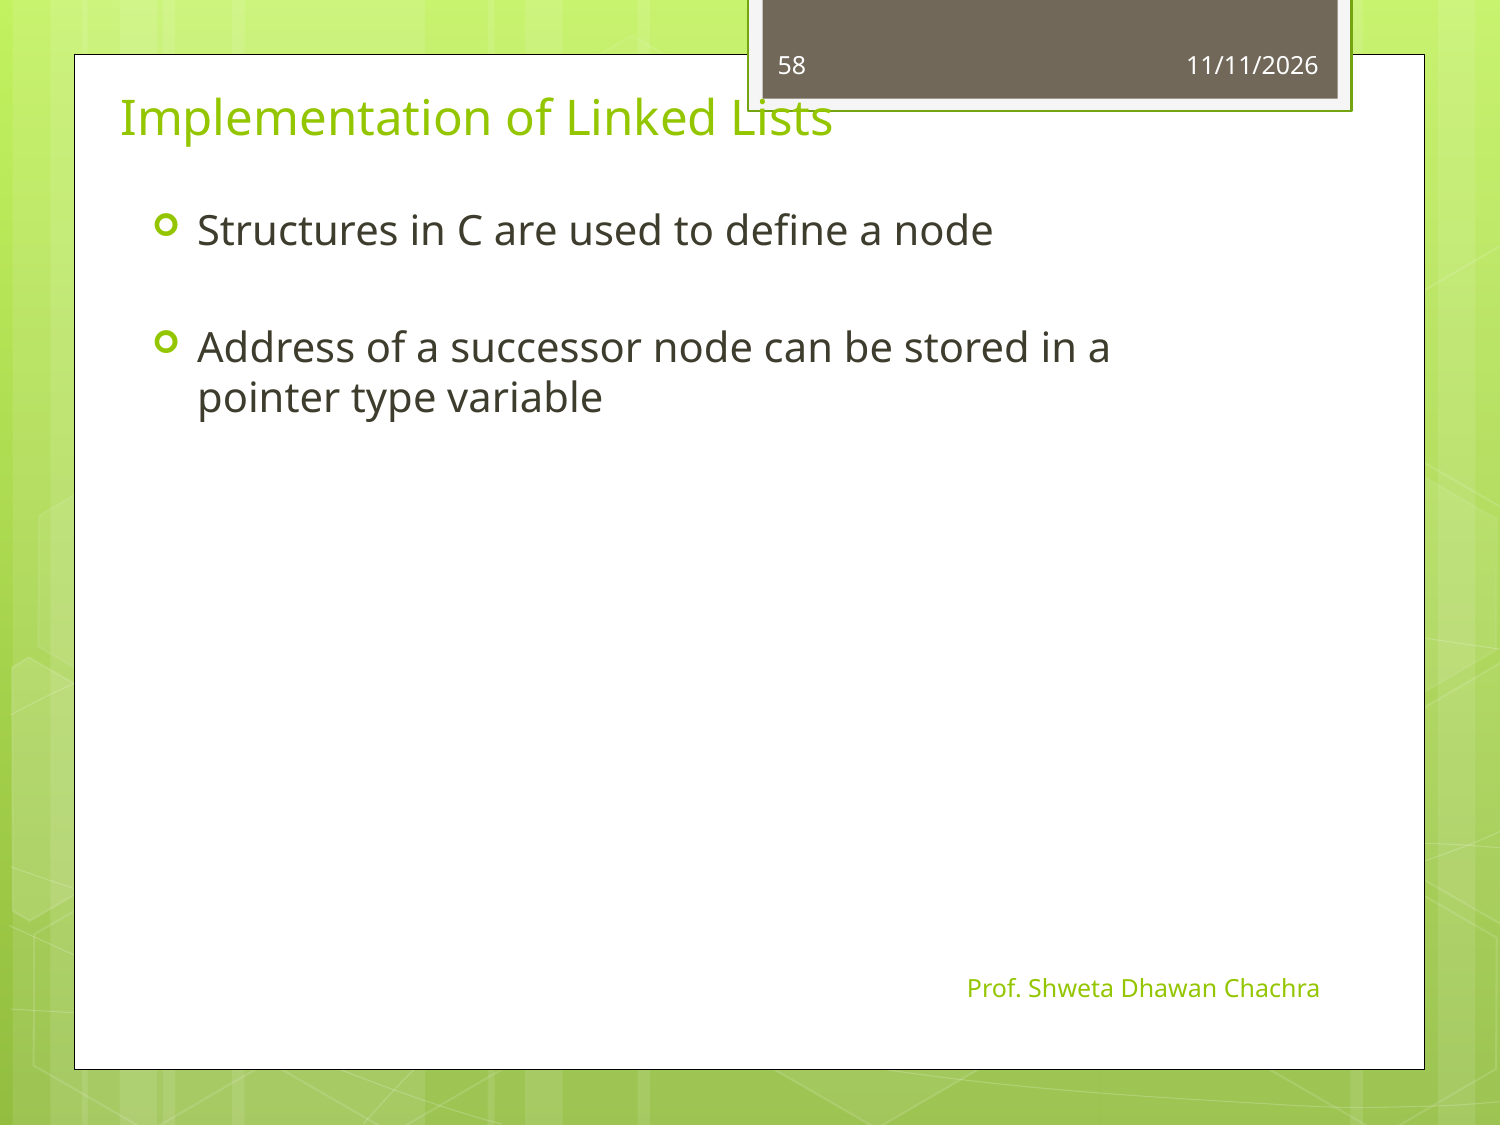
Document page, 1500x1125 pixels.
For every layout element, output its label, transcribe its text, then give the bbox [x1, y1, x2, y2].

text_box Implementation of Linked Lists [105, 78, 1258, 154]
slide_number 58 [762, 36, 982, 97]
footer Prof. Shweta Dhawan Chachra [761, 960, 1336, 1020]
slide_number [983, 36, 1334, 97]
list Structures in C are used to define a node Address of a successor node can be stored in a pointer type variable [125, 196, 1238, 772]
